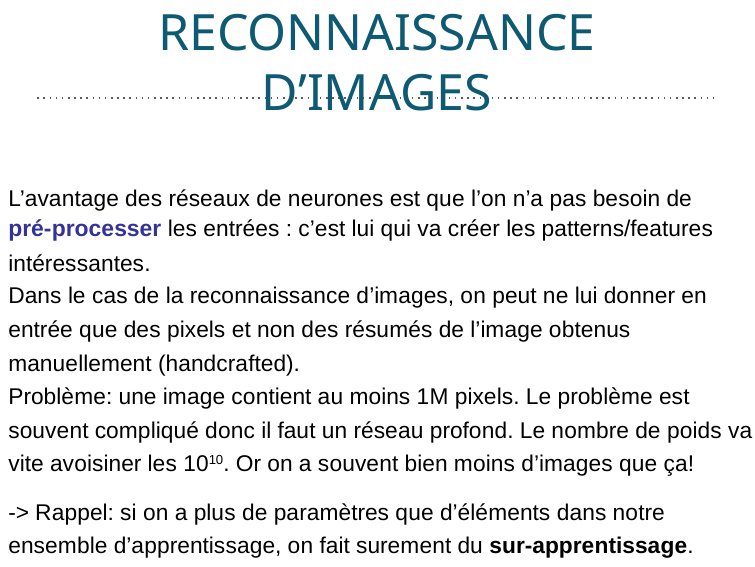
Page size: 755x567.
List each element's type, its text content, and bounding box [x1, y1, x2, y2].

title RECONNAISSANCE D’IMAGES [40, 0, 714, 121]
text_box Dans le cas de la reconnaissance d’images, on peut ne lui donner en entrée que des pixels et non des résumés de l’image obtenus manuellement (handcrafted). Problème: une image contient au moins 1M pixels. Le problème est souvent compliqué donc il faut un réseau profond. Le nombre de poids va vite avoisiner les 1010. Or on a souvent bien moins d’images que ça! -> Rappel: si on a plus de paramètres que d’éléments dans notre ensemble d’apprentissage, on fait surement du sur-apprentissage. [8, 274, 755, 367]
text_box L’avantage des réseaux de neurones est que l’on n’a pas besoin de [8, 179, 755, 206]
text_box pré-processer les entrées : c’est lui qui va créer les patterns/features intéressantes. [8, 206, 755, 271]
